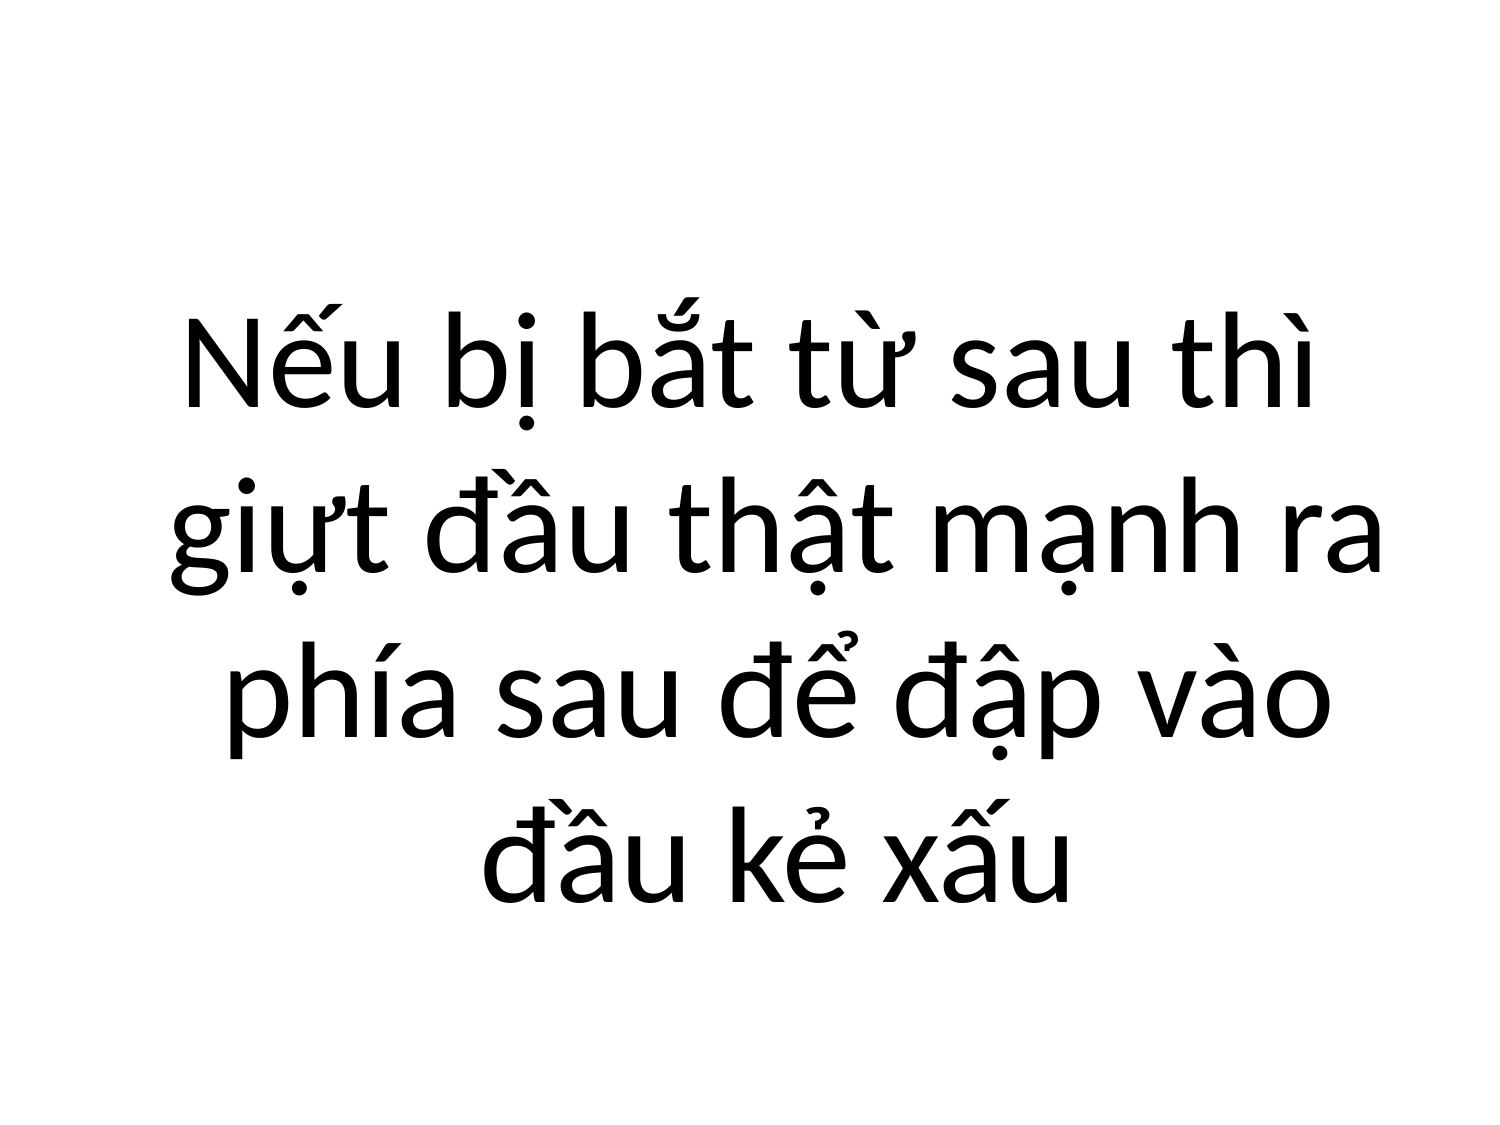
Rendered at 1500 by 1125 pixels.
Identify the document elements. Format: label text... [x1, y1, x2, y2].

list Nếu bị bắt từ sau thì giựt đầu thật mạnh ra phía sau để đập vào đầu kẻ xấu [75, 262, 1425, 1005]
